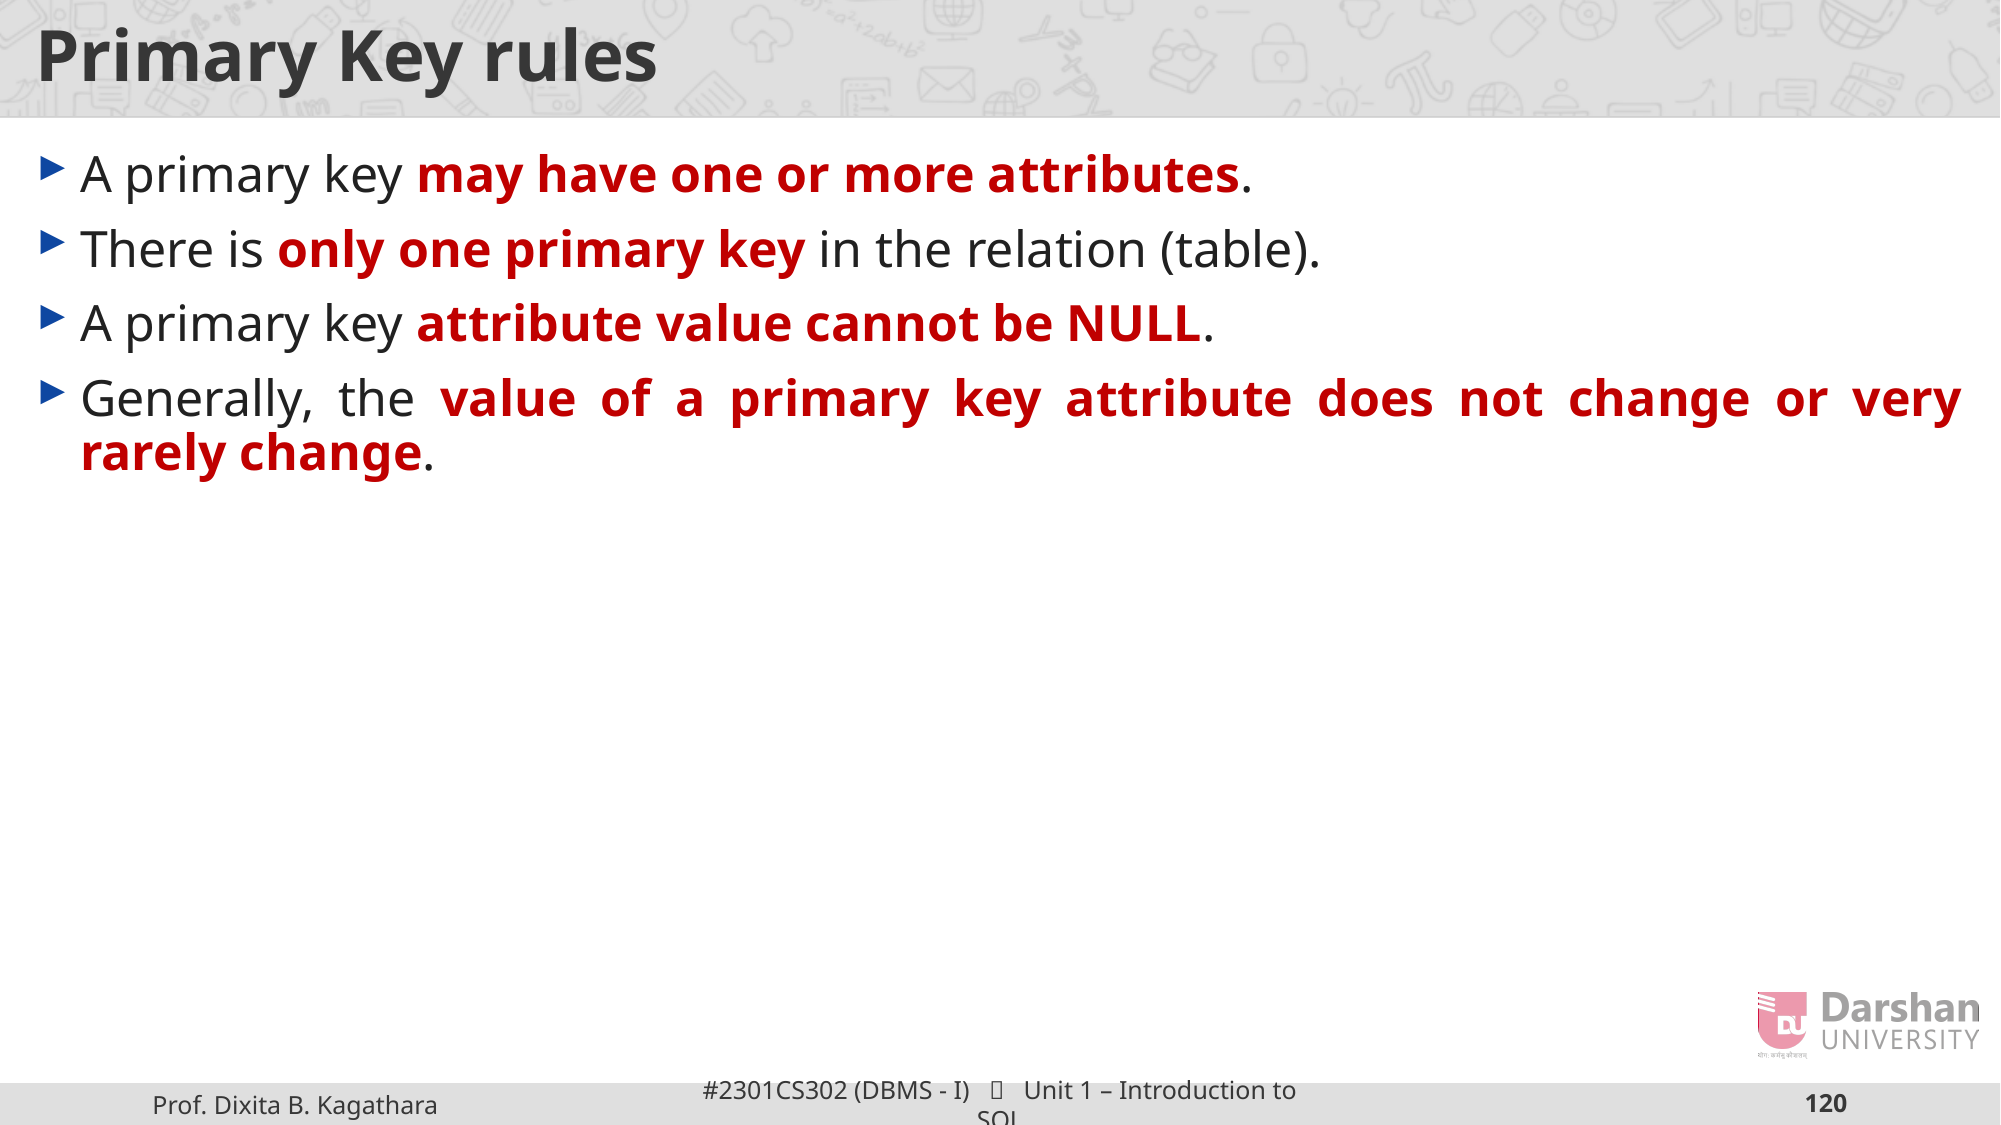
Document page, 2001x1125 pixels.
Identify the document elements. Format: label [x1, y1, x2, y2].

list [21, 141, 1979, 1059]
title [0, 0, 2000, 117]
